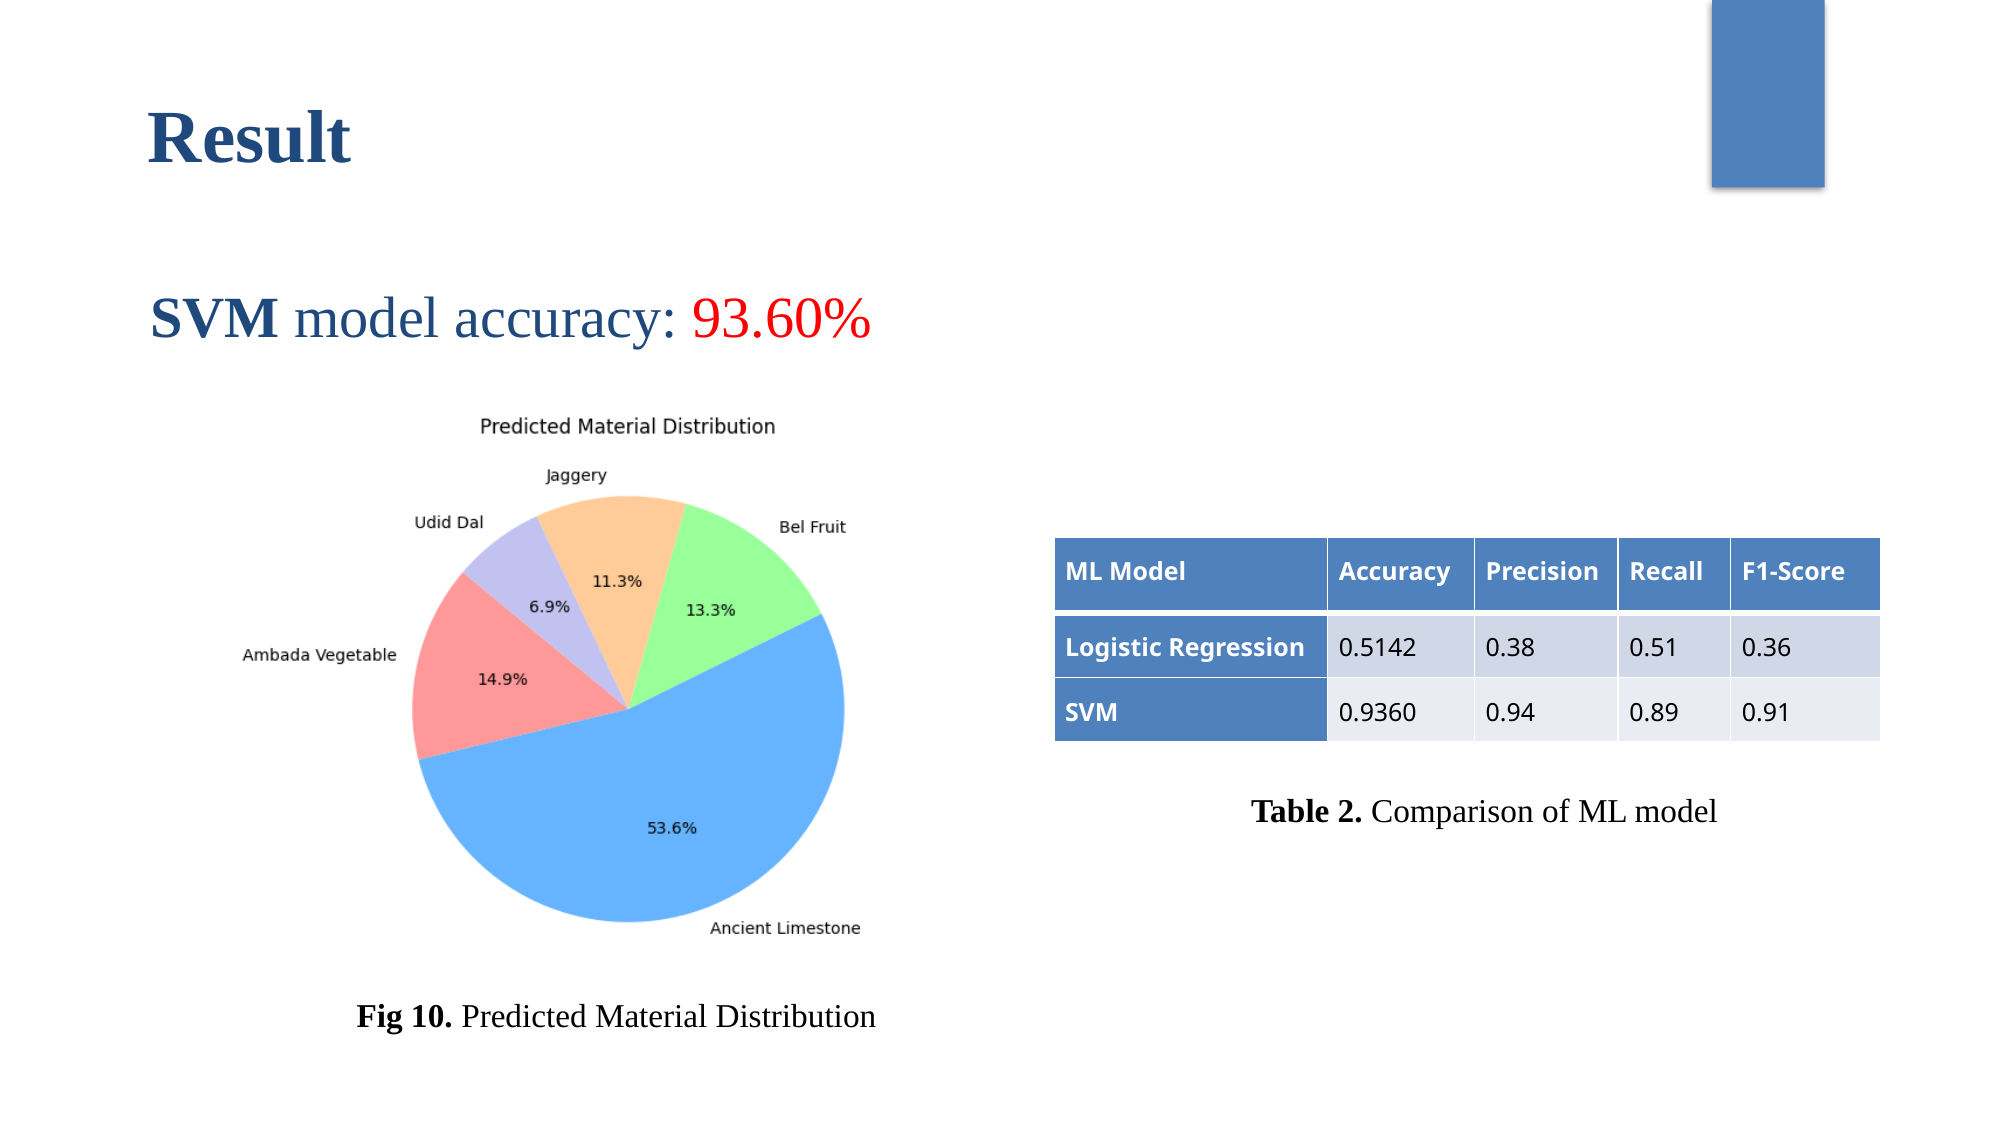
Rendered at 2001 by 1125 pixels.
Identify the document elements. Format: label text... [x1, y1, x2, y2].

table_header Precision [1475, 538, 1617, 610]
table_cell 0.91 [1731, 678, 1880, 741]
table_cell 0.9360 [1328, 678, 1474, 741]
picture [230, 406, 909, 987]
table_header Accuracy [1328, 538, 1474, 610]
table_cell 0.36 [1731, 616, 1880, 677]
table_header ML Model [1055, 538, 1327, 610]
table_cell Logistic Regression [1055, 616, 1327, 677]
text_box Table 2. Comparison of ML model [1235, 781, 1742, 837]
table_cell 0.89 [1619, 678, 1730, 741]
text_box SVM model accuracy: 93.60% [135, 271, 888, 357]
table_cell 0.38 [1475, 616, 1617, 677]
table_cell 0.51 [1619, 616, 1730, 677]
table_cell 0.94 [1475, 678, 1617, 741]
text_box Result [133, 79, 386, 185]
table_header Recall [1619, 538, 1730, 610]
table_cell 0.5142 [1328, 616, 1474, 677]
table_cell SVM [1055, 678, 1327, 741]
table_header F1-Score [1731, 538, 1880, 610]
text_box Fig 10. Predicted Material Distribution [341, 998, 893, 1042]
